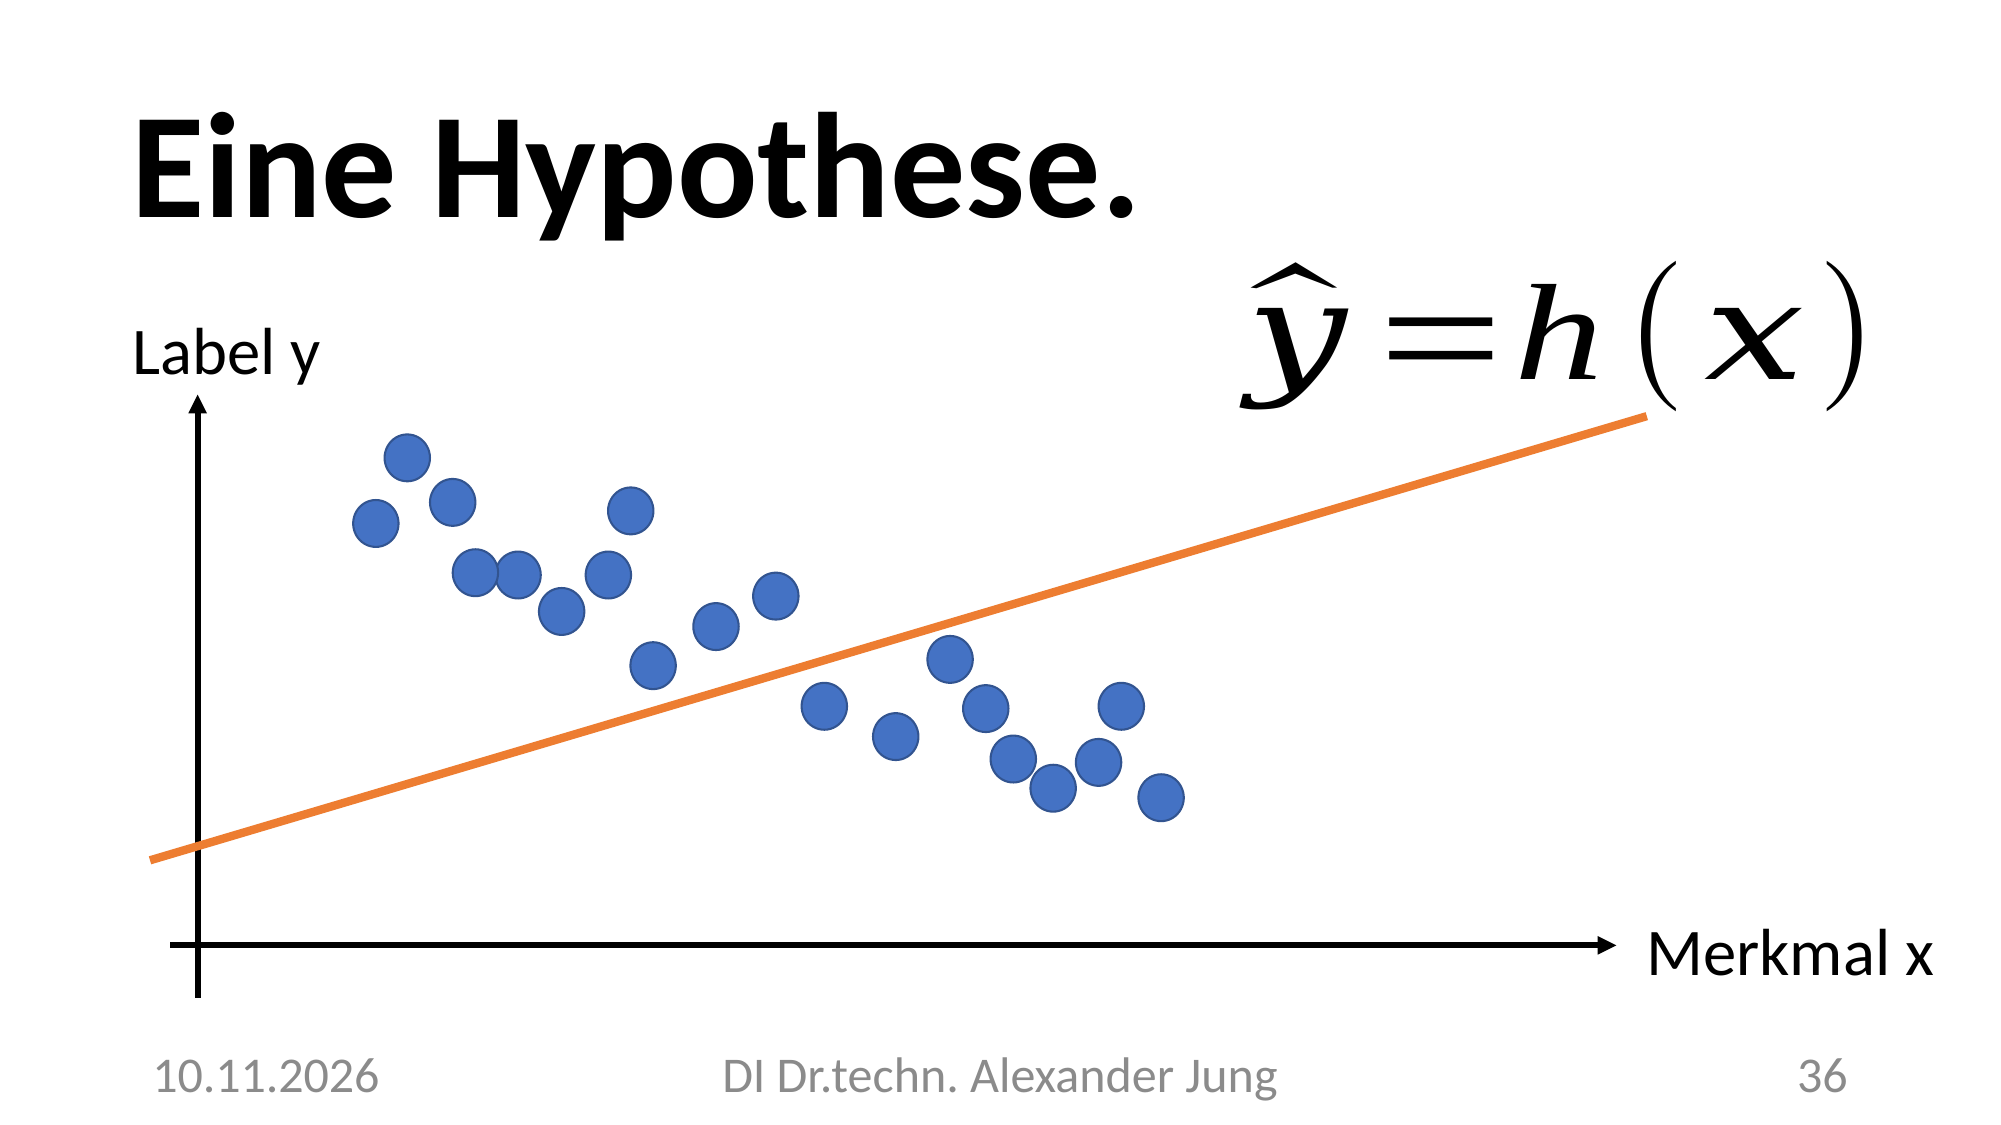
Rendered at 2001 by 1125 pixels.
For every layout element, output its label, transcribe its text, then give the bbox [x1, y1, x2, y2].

text_box Merkmal x [1631, 901, 1950, 997]
text_box Label y [117, 300, 337, 395]
footer DI Dr.techn. Alexander Jung [662, 1042, 1338, 1103]
slide_number 36 [1412, 1042, 1863, 1103]
title Eine Hypothese. [116, 59, 1842, 278]
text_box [149, 416, 1647, 861]
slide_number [137, 1042, 588, 1103]
